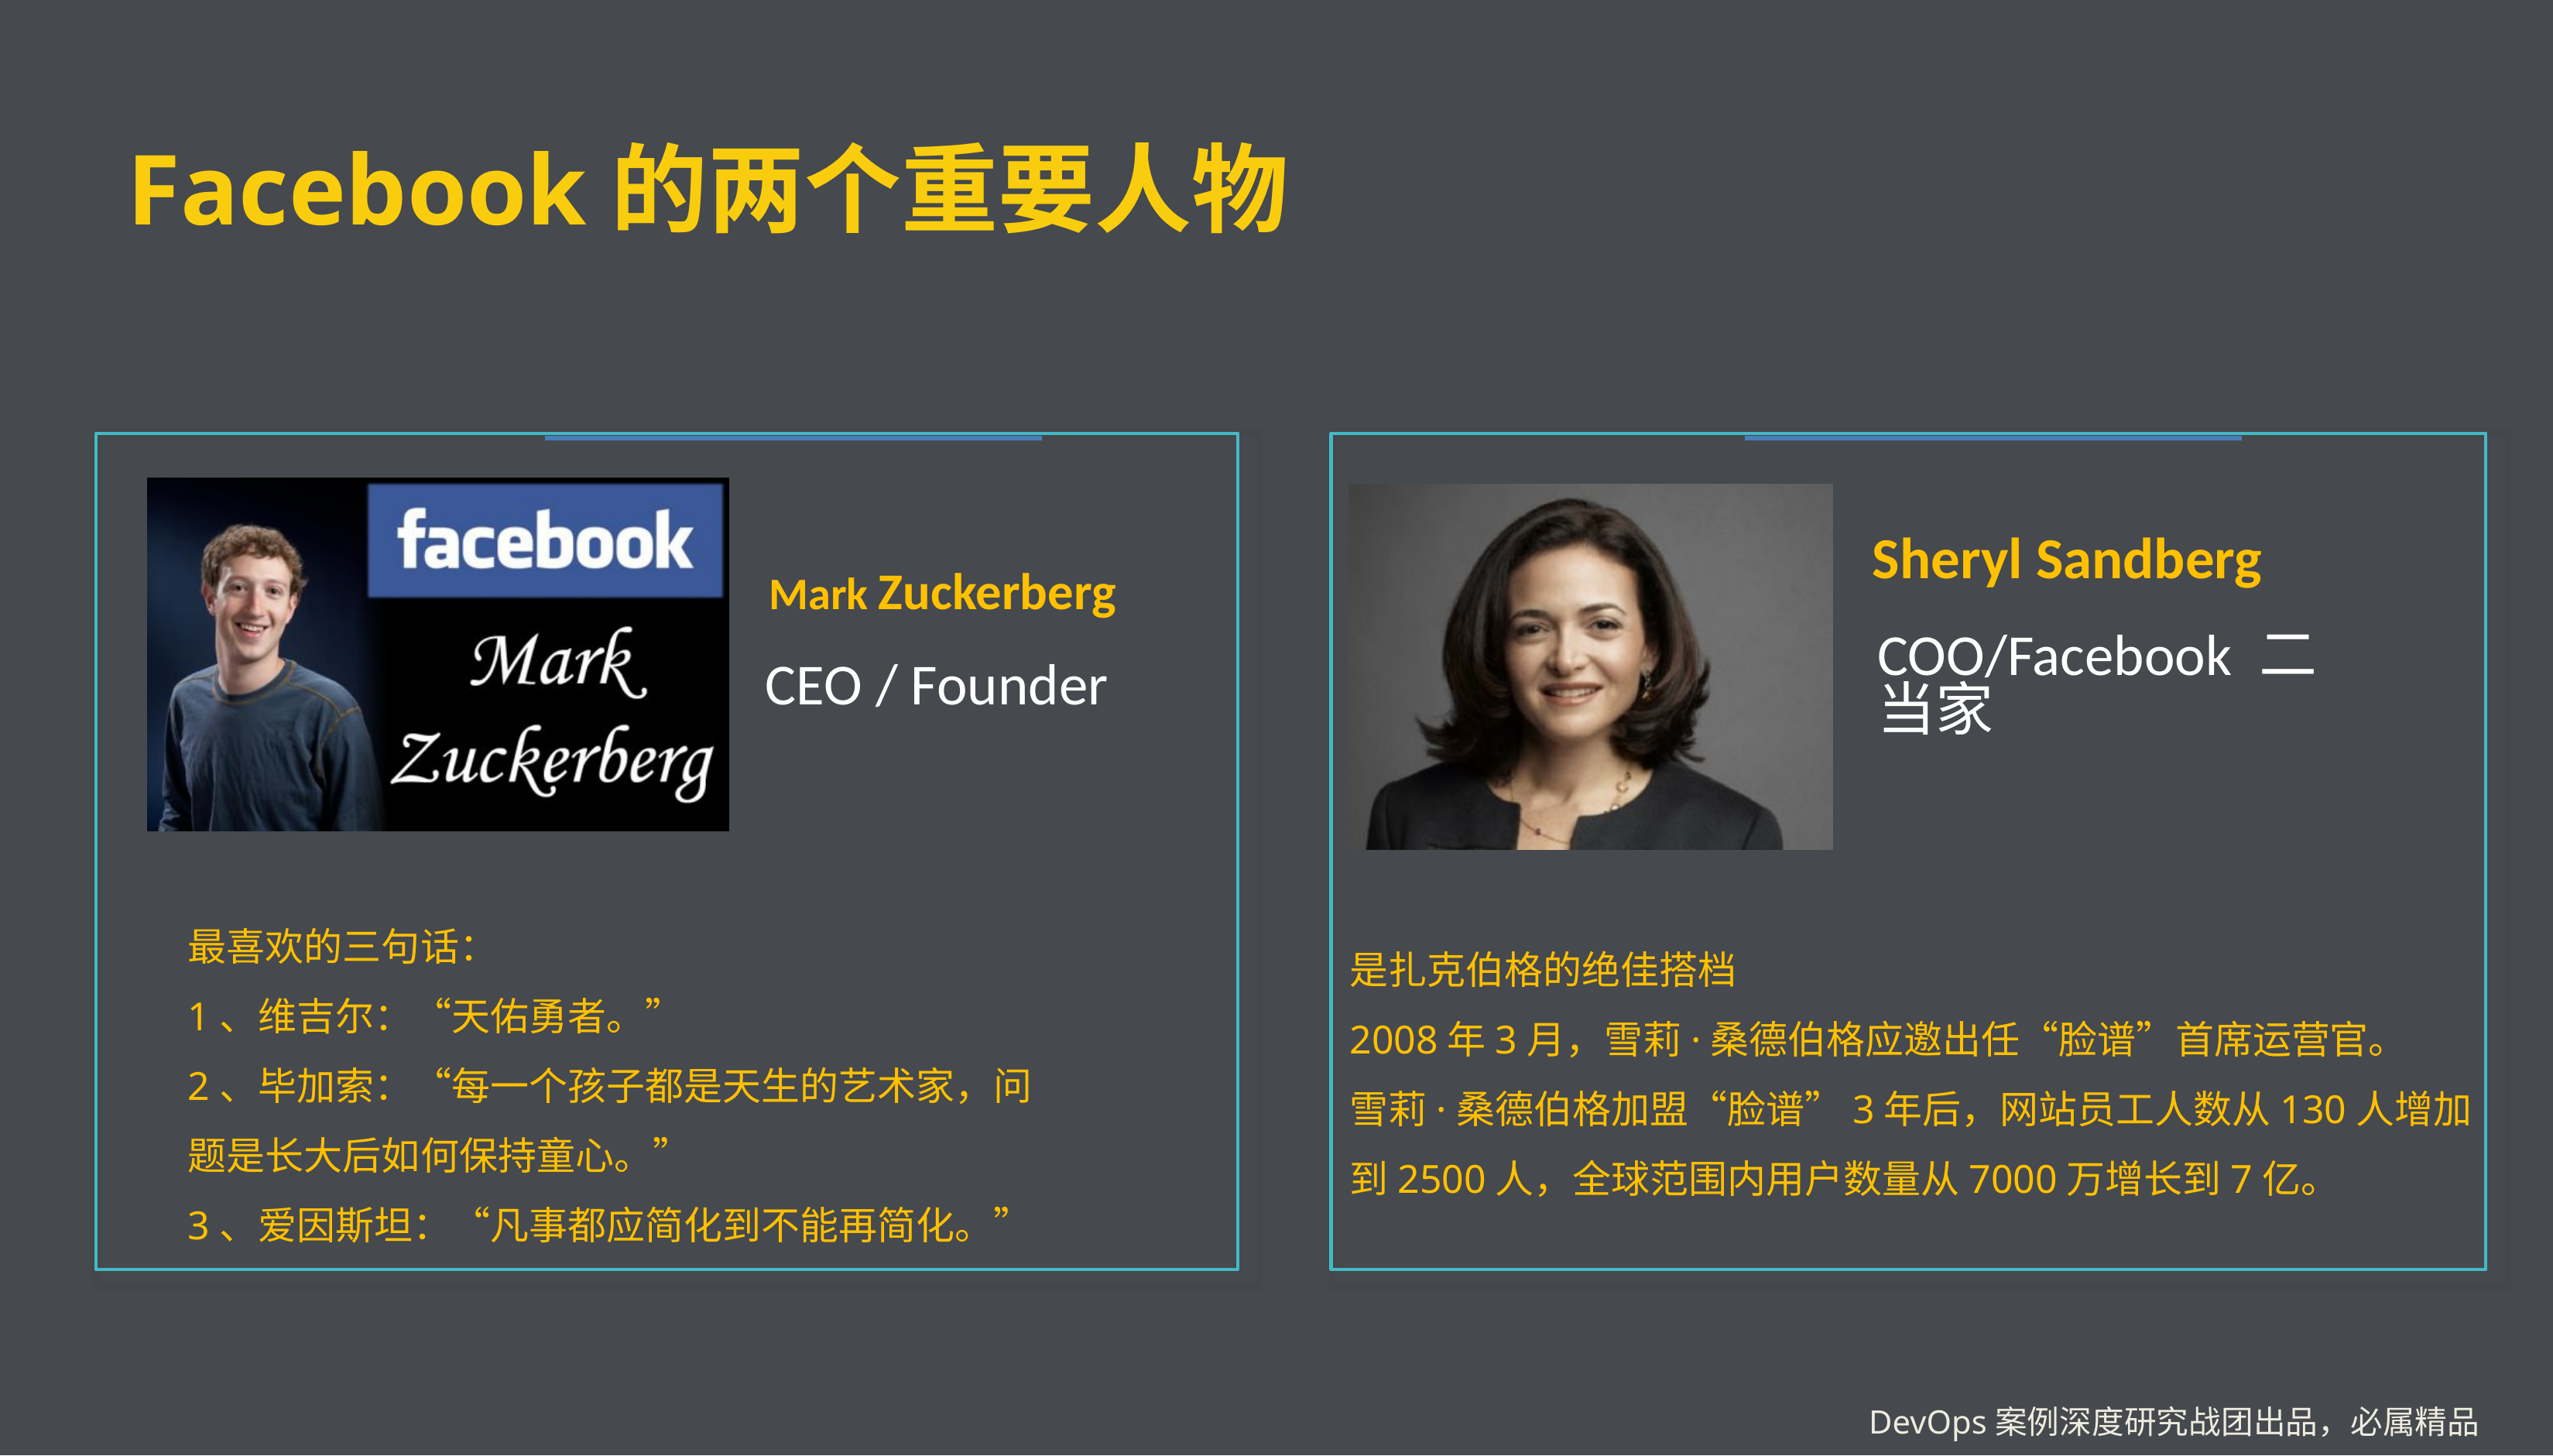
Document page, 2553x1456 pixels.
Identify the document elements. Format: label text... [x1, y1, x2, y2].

text_box CEO / Founder [754, 654, 1266, 715]
title Facebook的两个重要人物 [127, 128, 2425, 372]
text_box Mark Zuckerberg [757, 564, 1249, 613]
text_box [1329, 432, 2487, 1271]
picture [1348, 484, 1833, 850]
picture [147, 477, 730, 832]
text_box Sheryl Sandberg [1861, 528, 2373, 601]
text_box COO/Facebook 二当家 [1866, 625, 2379, 685]
text_box 是扎克伯格的绝佳搭档 2008年3月，雪莉·桑德伯格应邀出任“脸谱”首席运营官。 雪莉·桑德伯格加盟“脸谱”3年后，网站员工人数从130人增加到2500人，全球范围内用户数量从7000万增长到7亿。 [1338, 916, 2486, 1235]
text_box [94, 432, 1239, 1271]
text_box 最喜欢的三句话： 1、维吉尔：“天佑勇者。” 2、毕加索：“每一个孩子都是天生的艺术家，问题是长大后如何保持童心。” 3、爱因斯坦：“凡事都应简化到不能再简化。” [176, 892, 1073, 1212]
